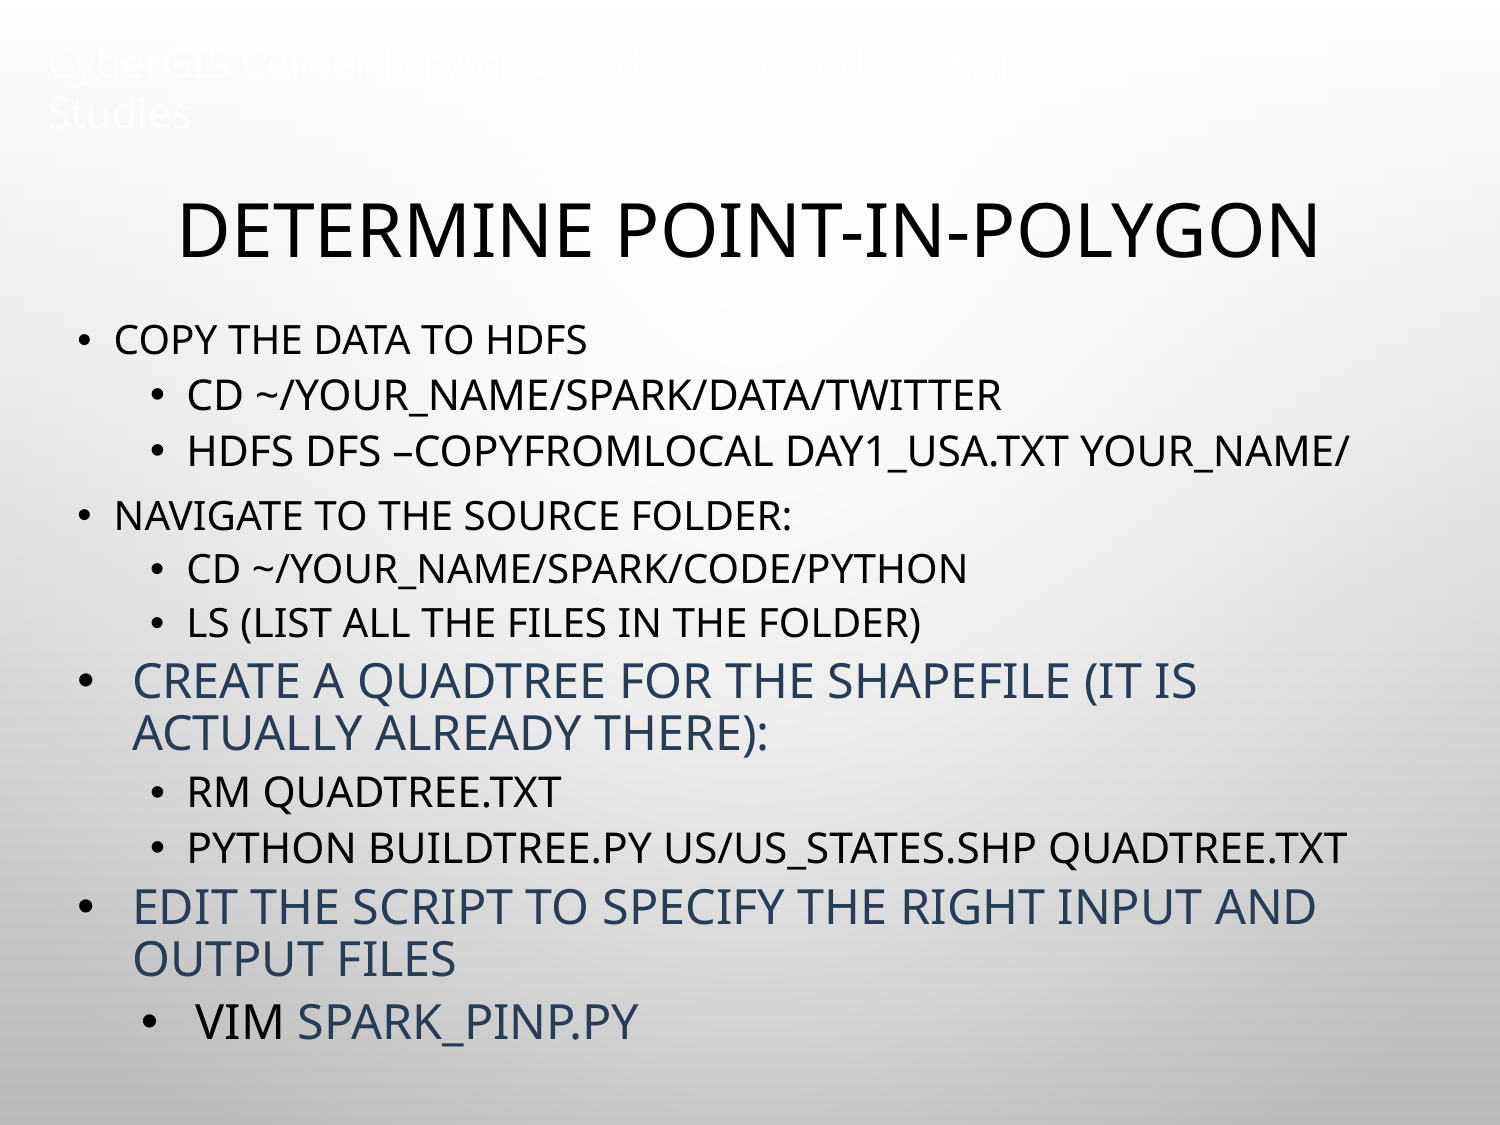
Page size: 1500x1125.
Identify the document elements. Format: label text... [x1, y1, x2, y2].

picture [0, 0, 1500, 1125]
list Copy the data to HDFS cd ~/your_name/spark/data/twitter hdfs dfs –copyFromLocal day1_usa.txt your_name/ Navigate to the source folder: cd ~/your_name/spark/code/python ls (list all the files in the folder) Create a QuadTree for the shapefile (it is actually already there): rm quadTree.txt python buildTree.py us/us_states.shp quadTree.txt Edit the script to specify the right input and output files vim spark_pinP.py [62, 312, 1438, 1062]
title Determine point-in-polygon [62, 137, 1438, 312]
